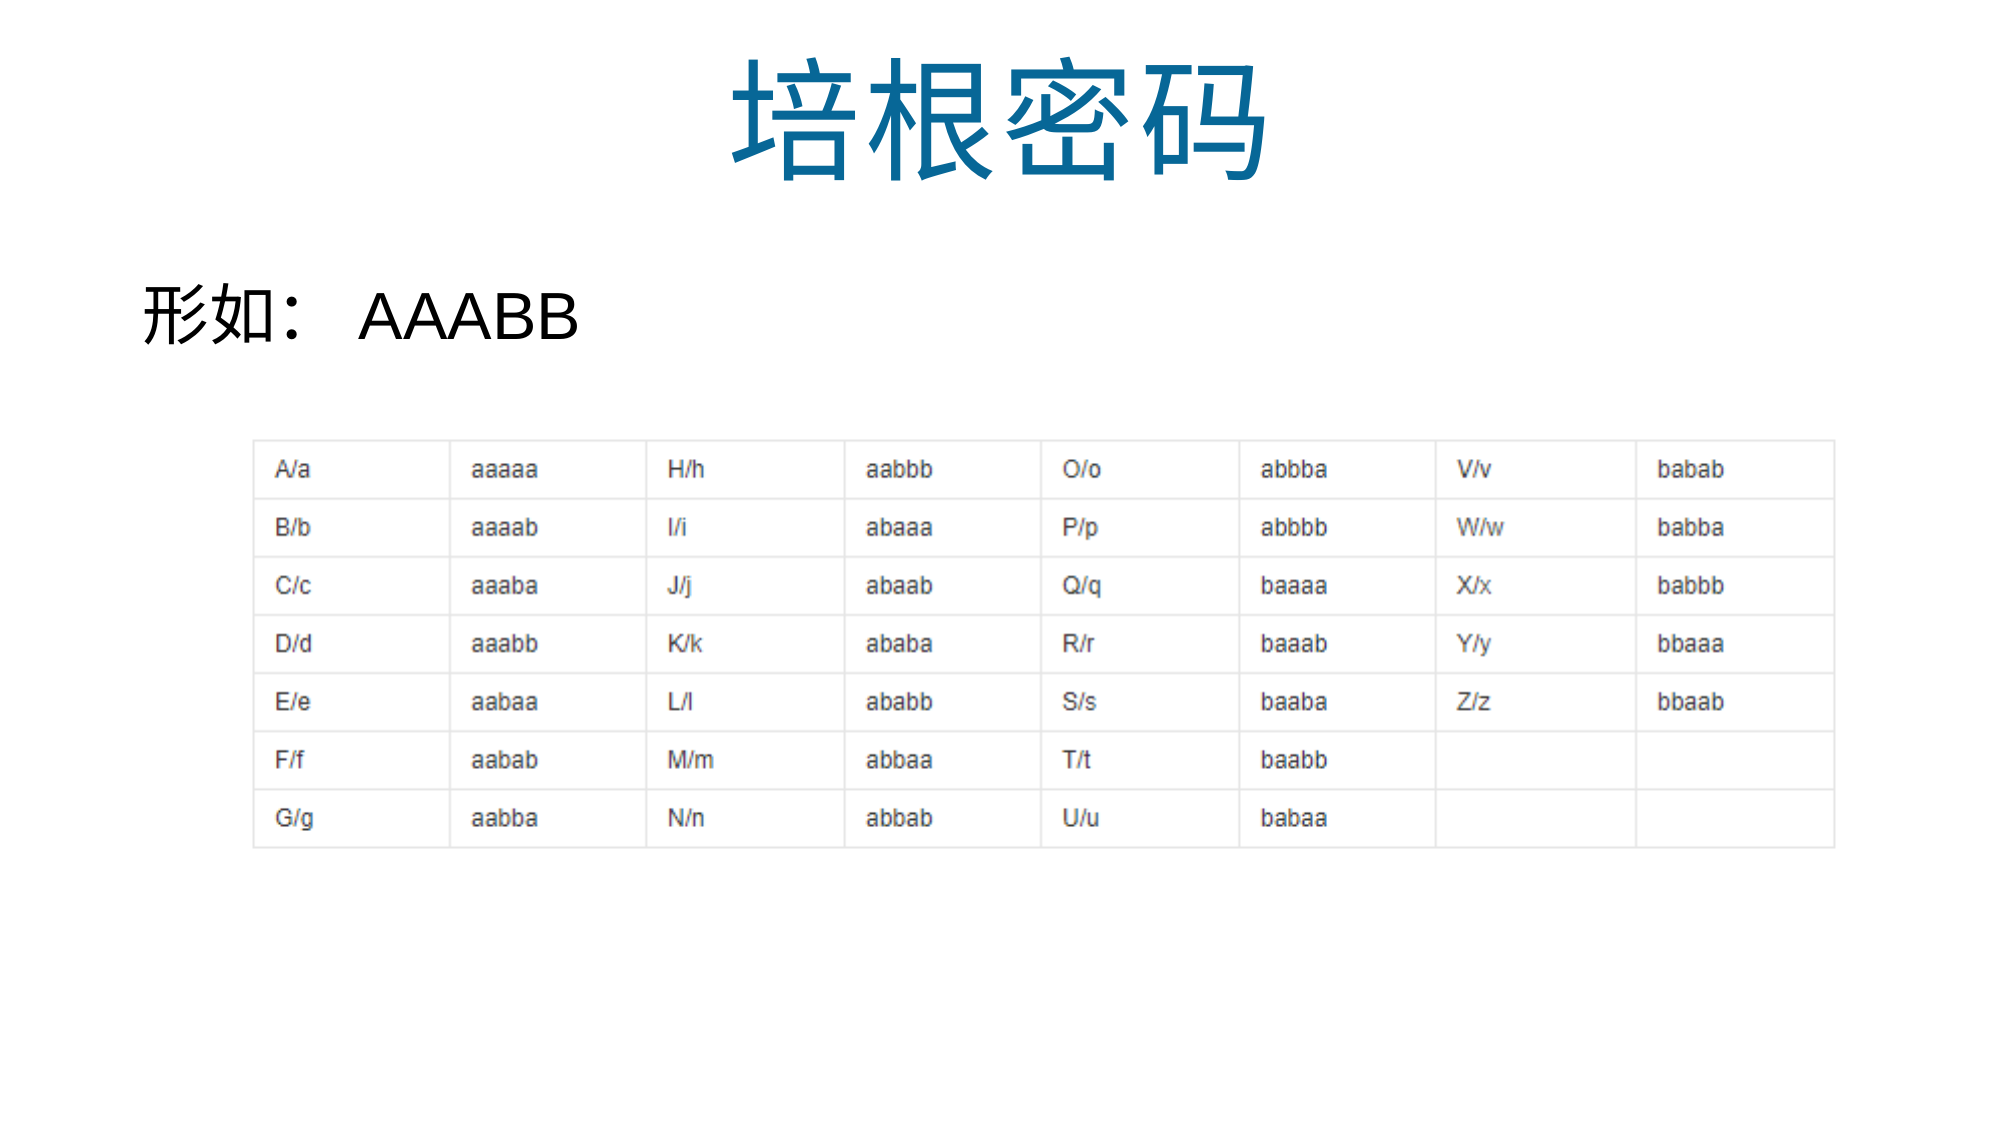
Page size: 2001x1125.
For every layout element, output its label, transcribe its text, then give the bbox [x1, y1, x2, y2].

title 培根密码 [99, 45, 1900, 233]
picture [219, 402, 1868, 851]
text_box 形如：AAABB [127, 265, 866, 361]
